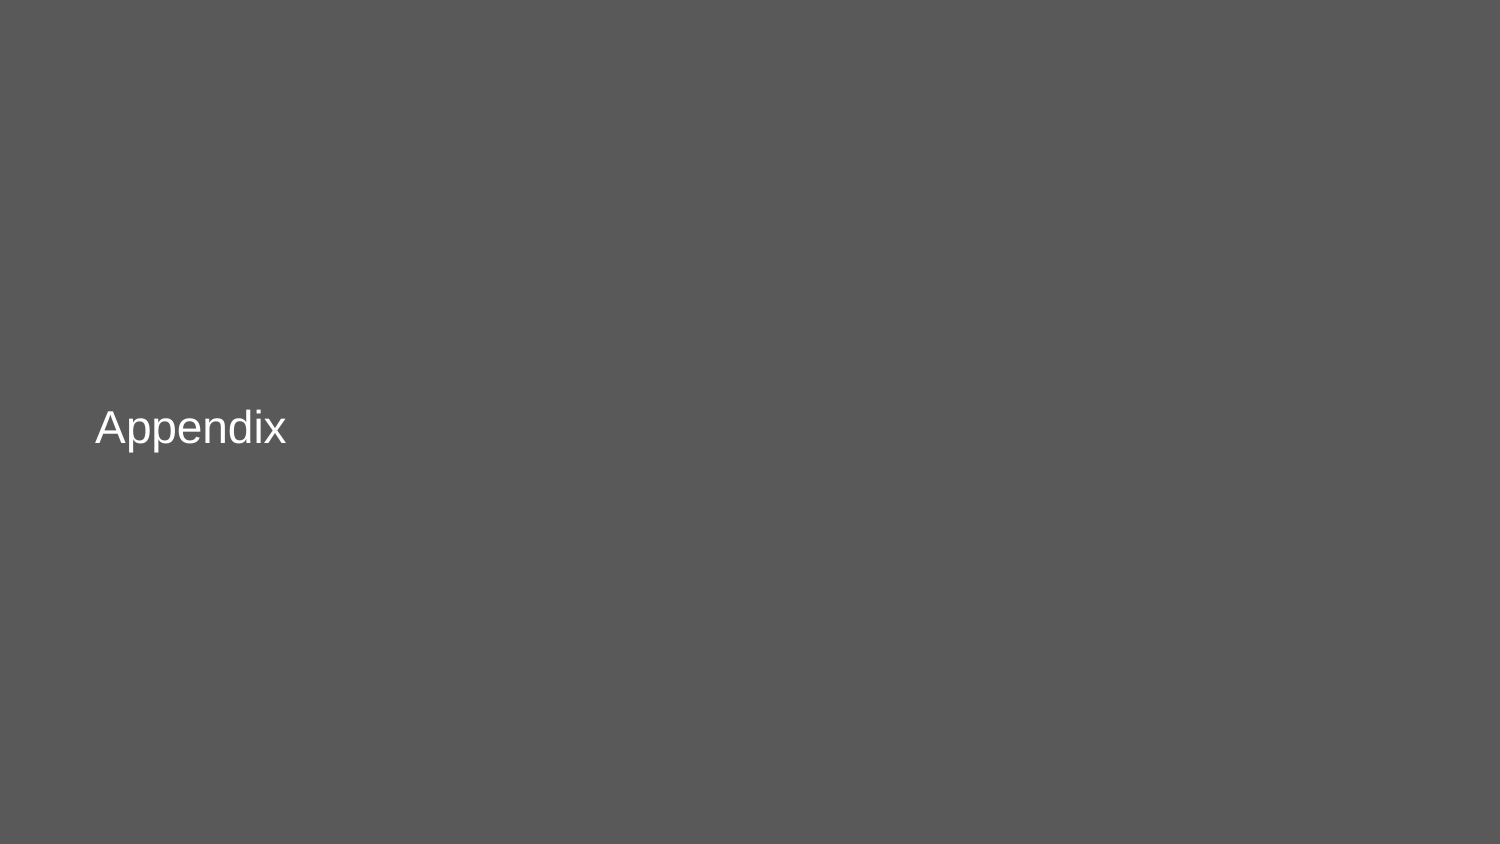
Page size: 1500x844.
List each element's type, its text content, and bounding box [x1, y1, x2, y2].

title Appendix [80, 374, 1478, 469]
